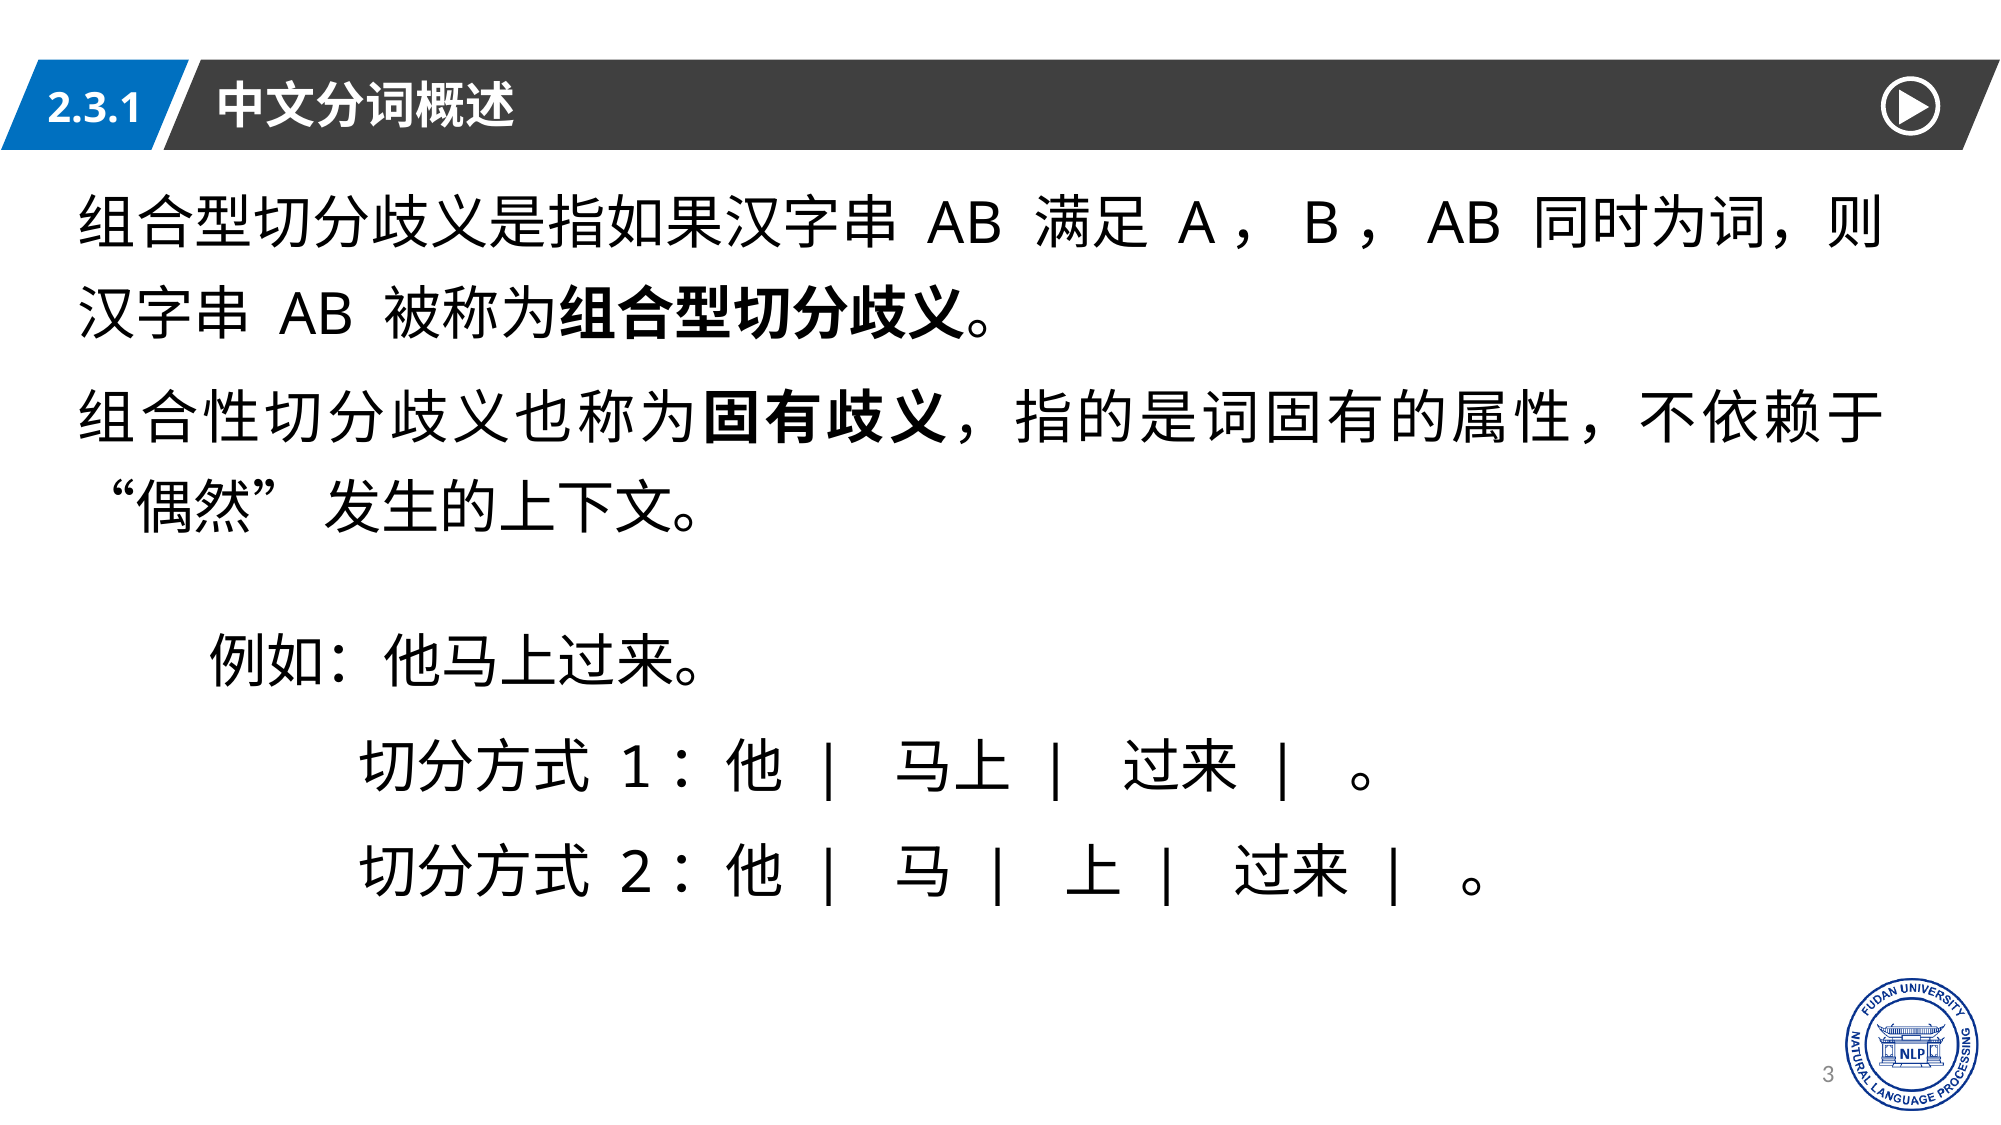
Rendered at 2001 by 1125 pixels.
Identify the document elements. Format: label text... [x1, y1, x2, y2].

text_box [32, 59, 189, 120]
text_box 2.3.1 [26, 73, 164, 138]
slide_number 38 [1412, 1042, 1863, 1103]
text_box 例如：他马上过来。 切分方式 1：他 | 马上 | 过来 | 。 切分方式 2：他 | 马 | 上 | 过来 | 。 [193, 581, 1638, 912]
picture [1834, 972, 1985, 1117]
text_box 组合型切分歧义是指如果汉字串 AB 满足 A，B，AB 同时为词，则汉字串 AB 被称为组合型切分歧义。 组合性切分歧义也称为固有歧义，指的是词固有的属性，不依赖于 “偶然” 发生的上下文。 [62, 156, 1900, 548]
text_box 中文分词概述 [200, 66, 531, 142]
text_box [163, 59, 2000, 150]
text_box [1, 89, 157, 150]
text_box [1883, 78, 1939, 134]
